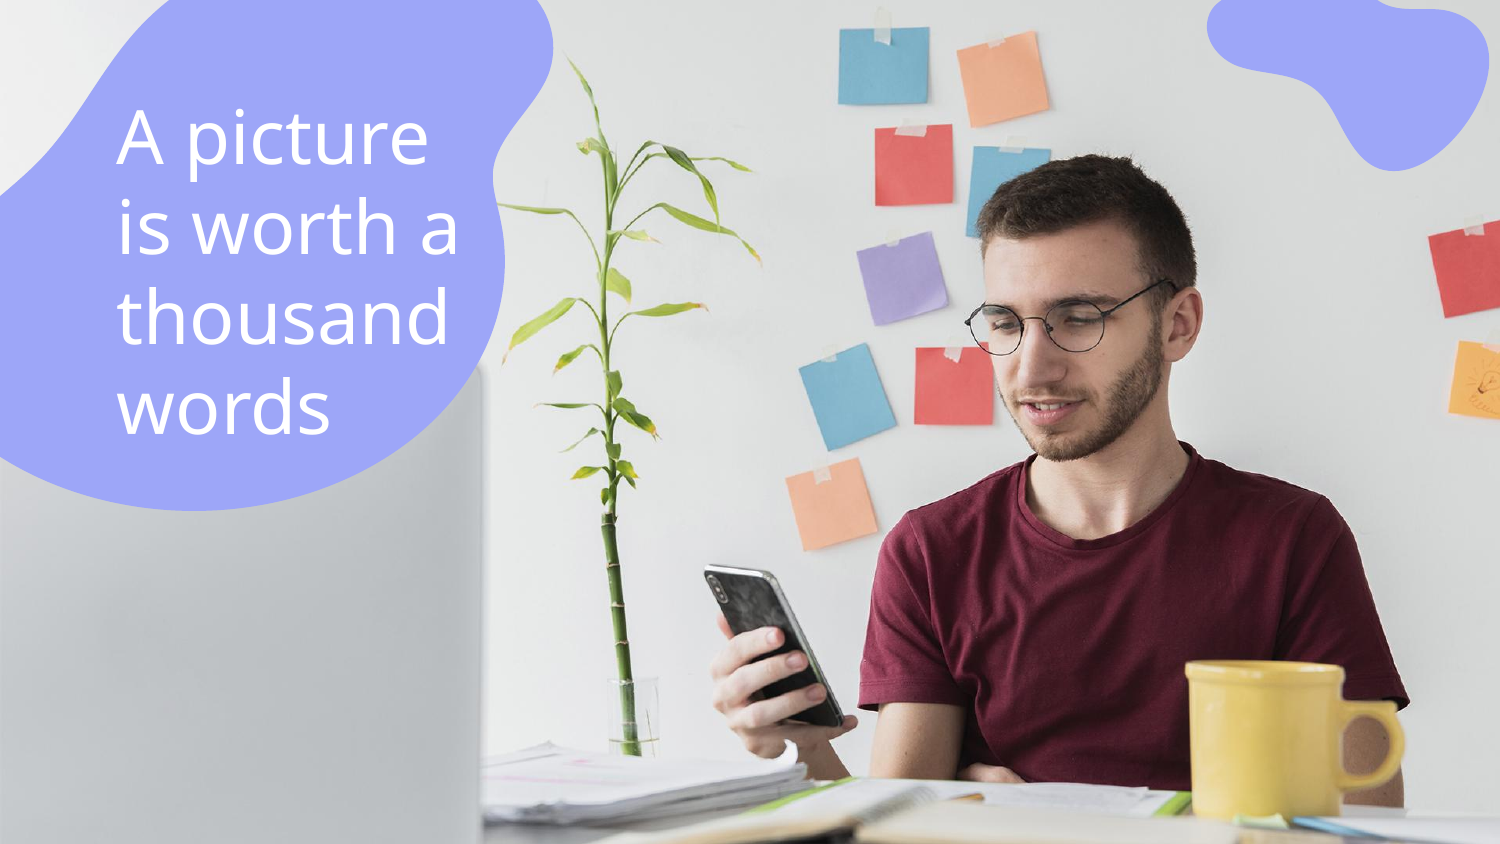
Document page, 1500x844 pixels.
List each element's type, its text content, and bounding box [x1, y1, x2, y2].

picture [0, 0, 1500, 844]
picture [0, 0, 167, 195]
list A picture is worth a thousand words [101, 69, 503, 471]
